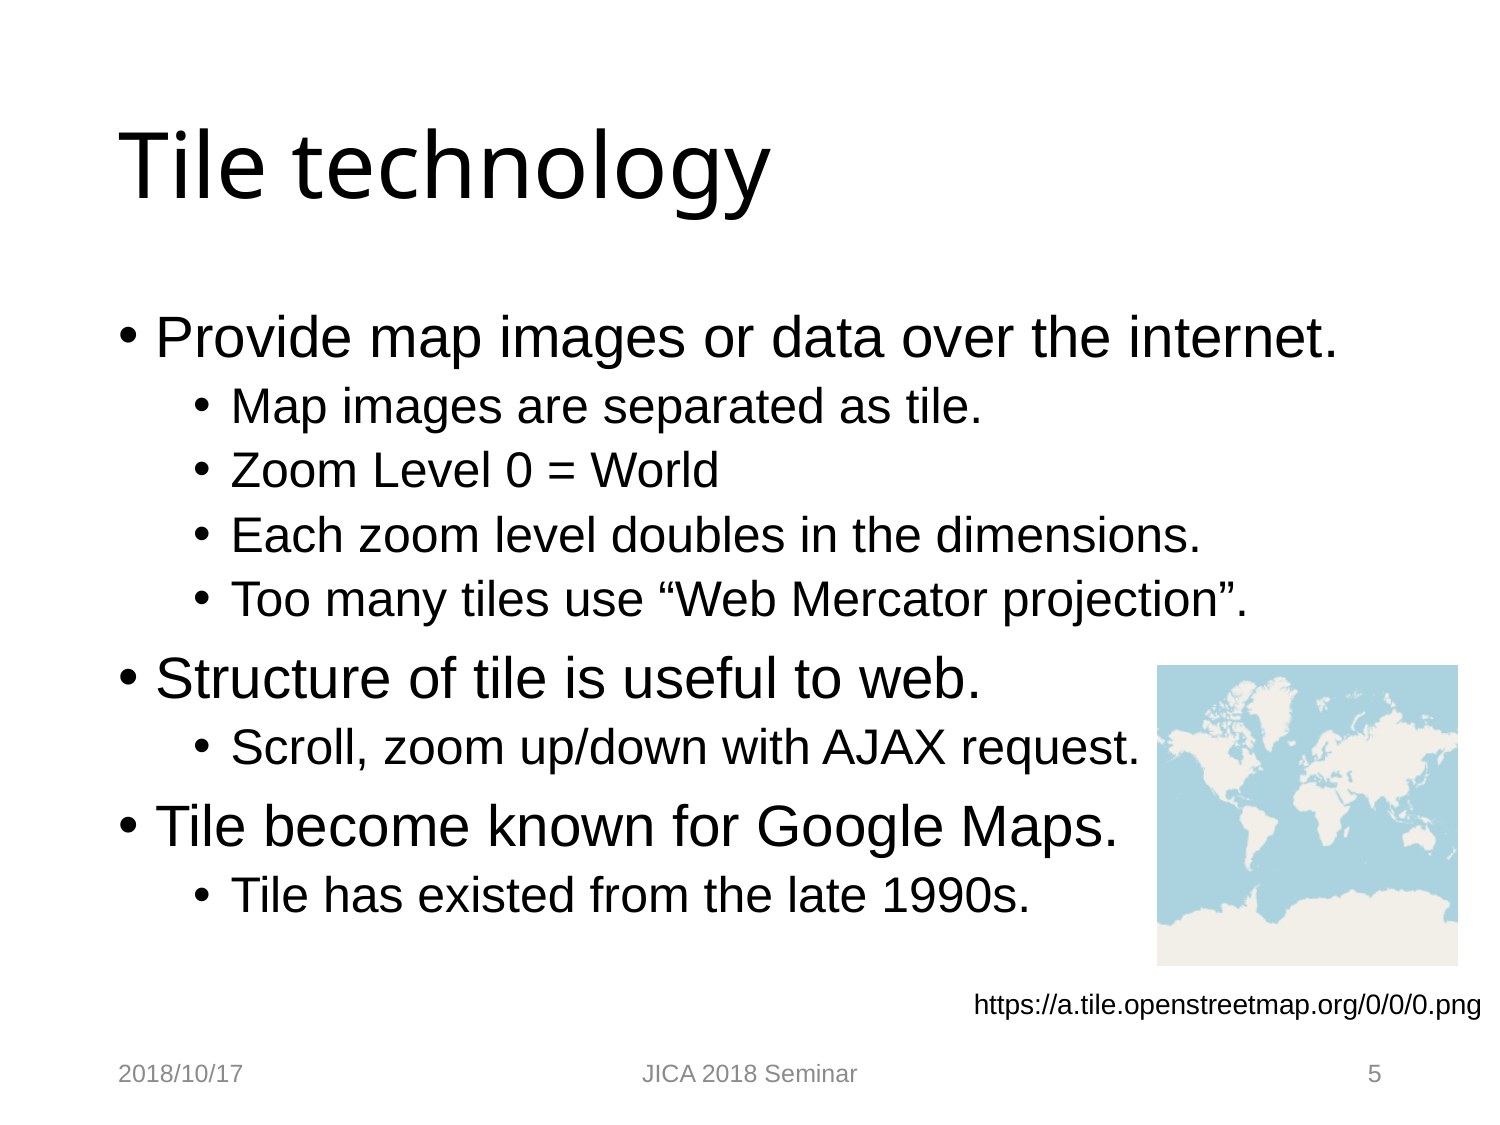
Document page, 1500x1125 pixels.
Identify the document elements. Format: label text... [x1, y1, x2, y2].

title Tile technology [103, 59, 1397, 278]
slide_number 5 [1059, 1042, 1397, 1103]
text_box https://a.tile.openstreetmap.org/0/0/0.png [958, 978, 1498, 1028]
footer JICA 2018 Seminar [496, 1042, 1004, 1103]
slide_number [103, 1042, 441, 1103]
picture [1157, 665, 1458, 966]
list Provide map images or data over the internet. Map images are separated as tile. Zoom Level 0 = World Each zoom level doubles in the dimensions. Too many tiles use “Web Mercator projection”. Structure of tile is useful to web. Scroll, zoom up/down with AJAX request. Tile become known for Google Maps. Tile has existed from the late 1990s. [103, 299, 1429, 1014]
